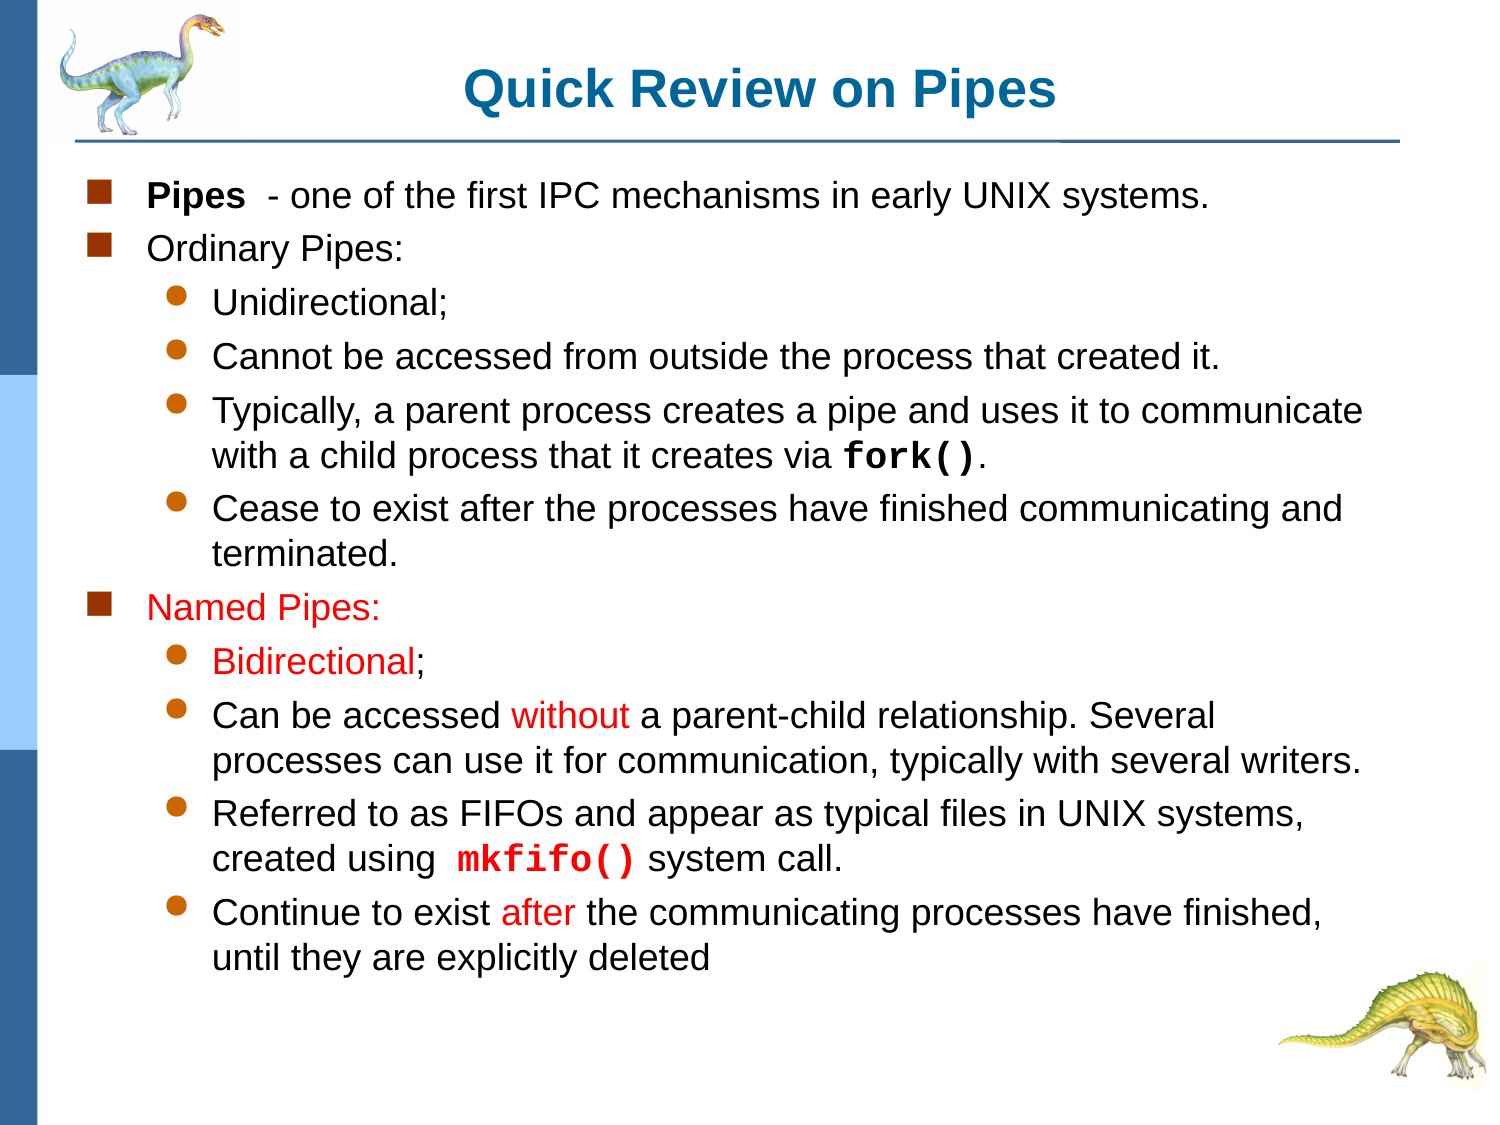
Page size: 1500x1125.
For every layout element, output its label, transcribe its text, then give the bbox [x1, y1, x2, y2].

picture [46, 0, 243, 149]
text_box Pipes - one of the first IPC mechanisms in early UNIX systems. Ordinary Pipes: Unidirectional; Cannot be accessed from outside the process that created it. Typically, a parent process creates a pipe and uses it to communicate with a child process that it creates via fork(). Cease to exist after the processes have finished communicating and terminated. Named Pipes: Bidirectional; Can be accessed without a parent-child relationship. Several processes can use it for communication, typically with several writers. Referred to as FIFOs and appear as typical files in UNIX systems, created using mkfifo() system call. Continue to exist after the communicating processes have finished, until they are explicitly deleted [74, 163, 1399, 907]
picture [1275, 959, 1486, 1090]
title Quick Review on Pipes [75, 31, 1448, 126]
